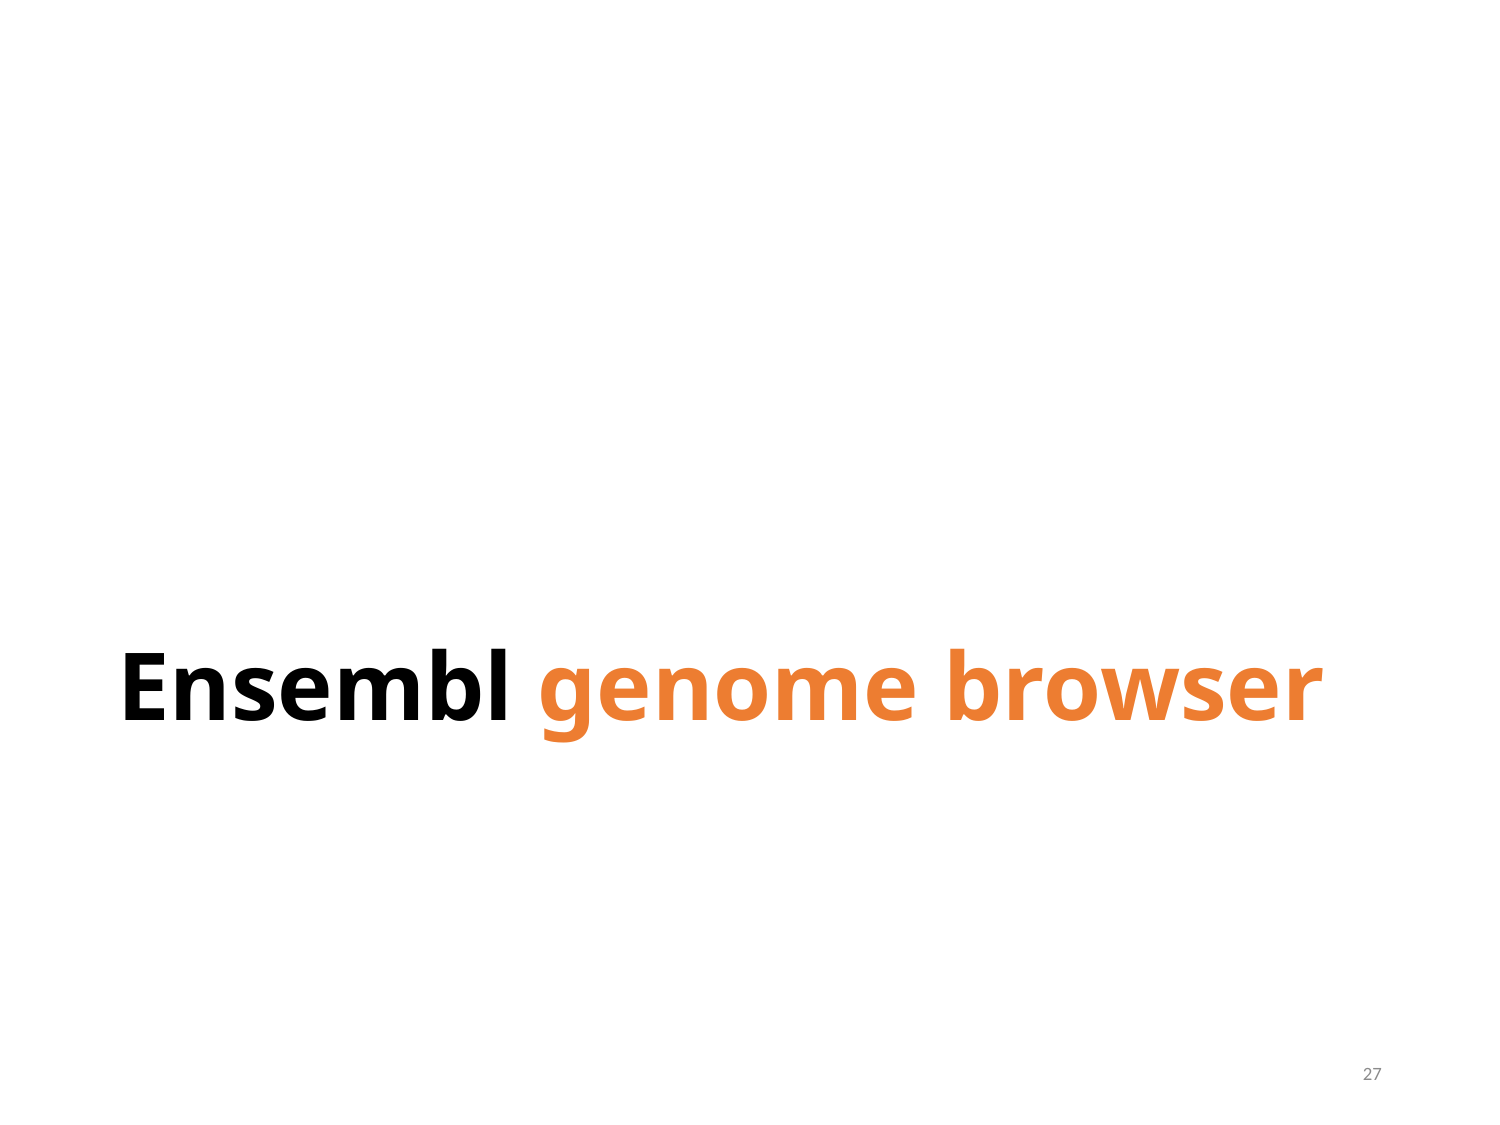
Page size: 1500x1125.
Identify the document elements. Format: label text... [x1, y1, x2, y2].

title Ensembl genome browser [102, 280, 1397, 749]
slide_number 27 [1059, 1042, 1397, 1103]
